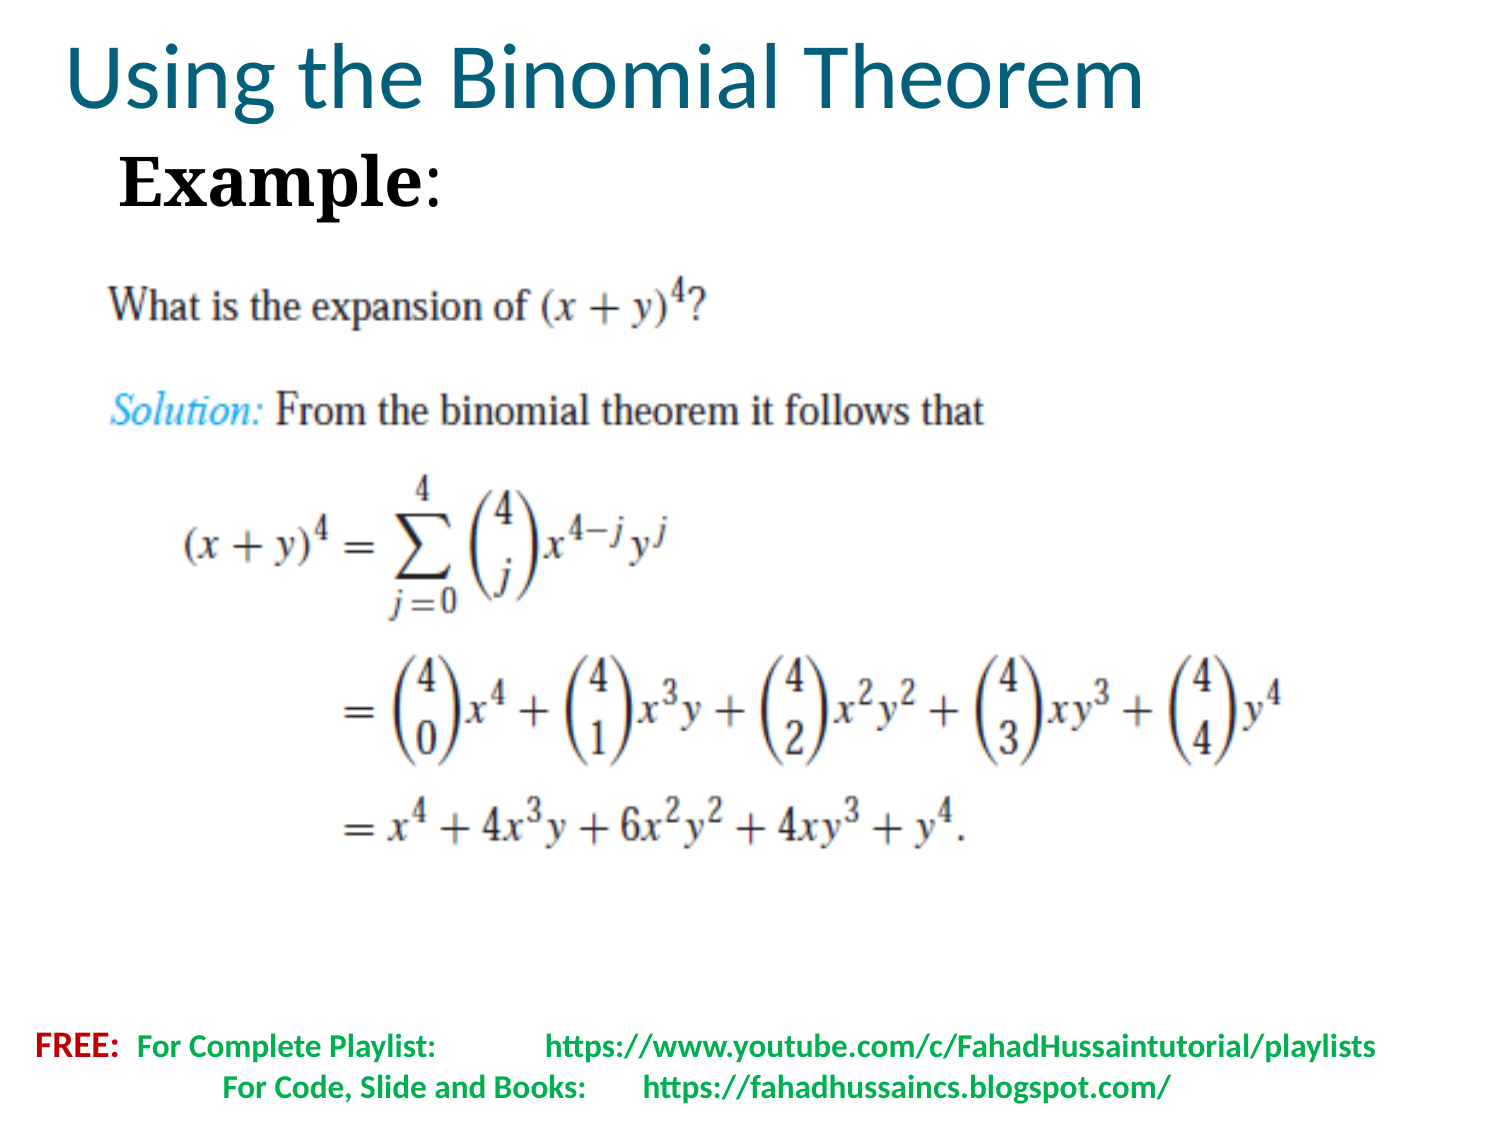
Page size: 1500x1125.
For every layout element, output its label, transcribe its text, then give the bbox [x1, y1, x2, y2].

text_box FREE: For Complete Playlist: https://www.youtube.com/c/FahadHussaintutorial/playlists For Code, Slide and Books: https://fahadhussaincs.blogspot.com/ [20, 1012, 1480, 1113]
title Using the Binomial Theorem Example: [62, 0, 1148, 220]
picture [99, 274, 1300, 857]
